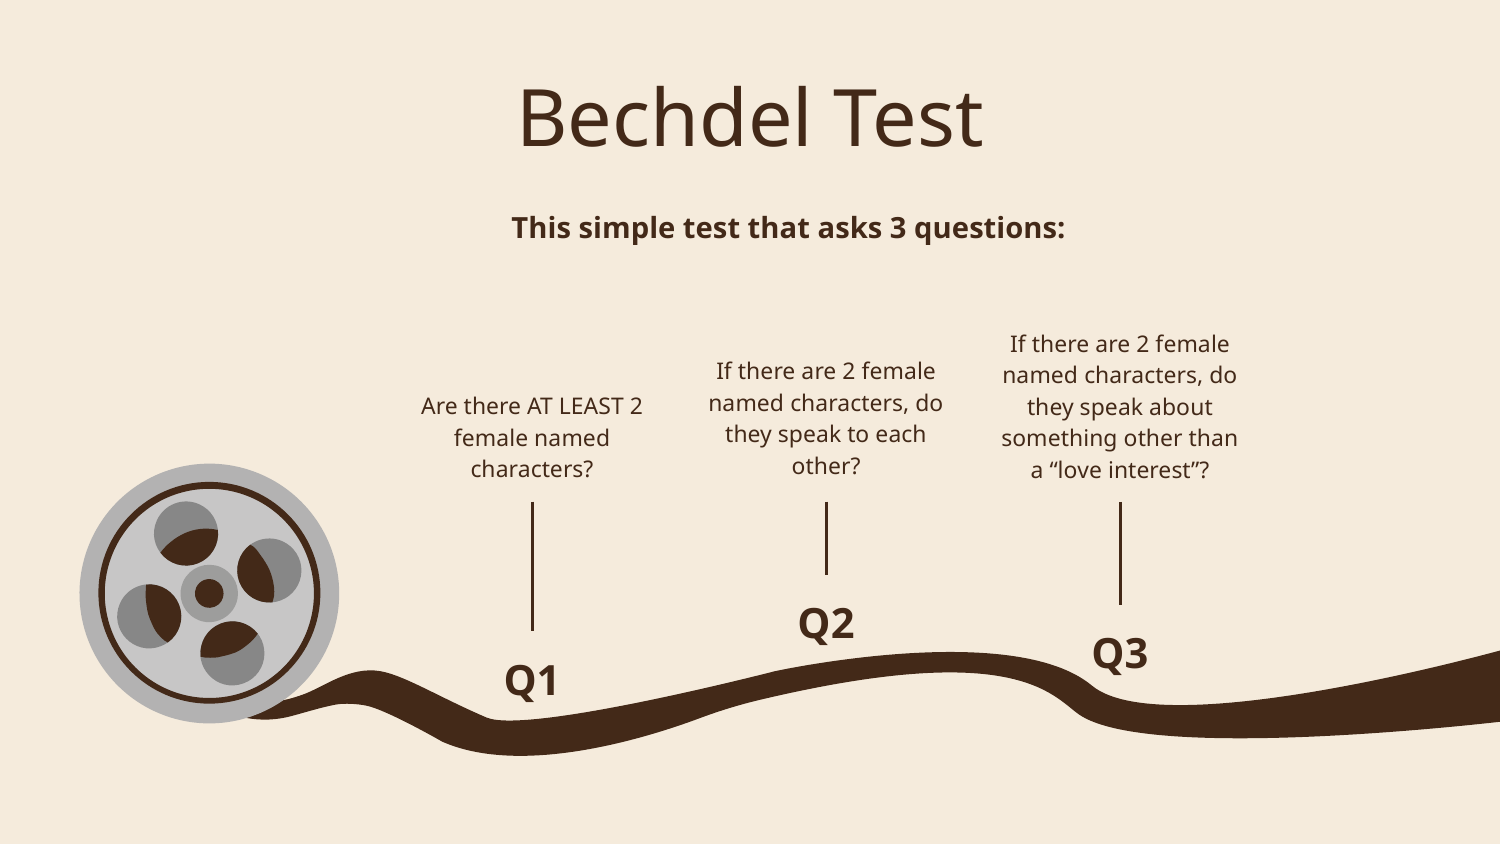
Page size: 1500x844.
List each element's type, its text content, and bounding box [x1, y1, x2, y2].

subtitle Are there AT LEAST 2 female named characters? [398, 372, 667, 444]
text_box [69, 445, 1500, 778]
title Bechdel Test [118, 88, 1382, 142]
subtitle If there are 2 female named characters, do they speak to each other? [692, 337, 961, 444]
subtitle This simple test that asks 3 questions: [450, 189, 1127, 263]
subtitle If there are 2 female named characters, do they speak about something other than a “love interest”? [986, 310, 1255, 444]
